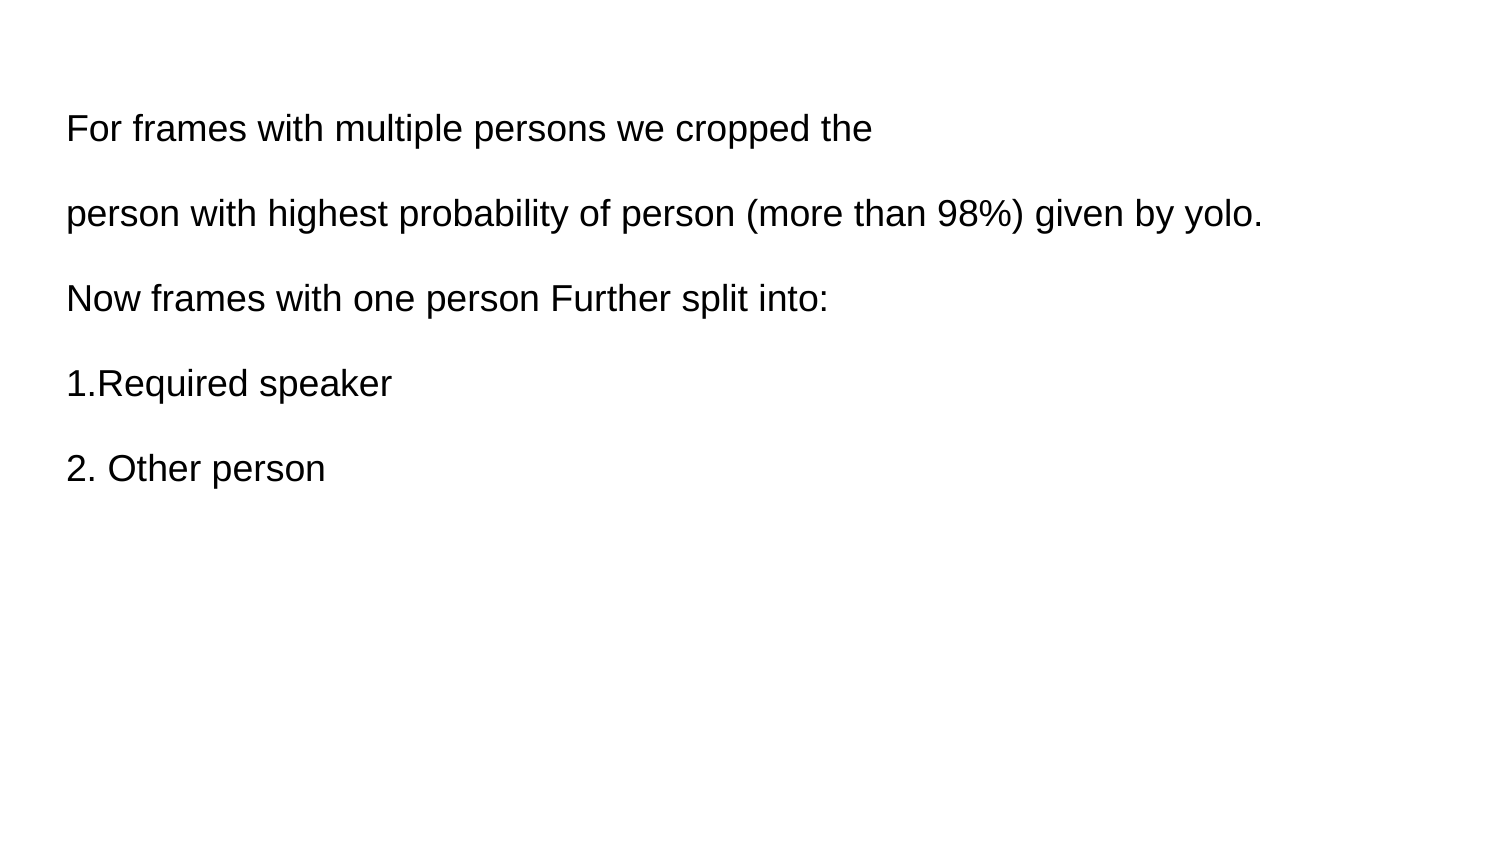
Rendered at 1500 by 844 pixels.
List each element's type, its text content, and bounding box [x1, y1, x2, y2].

list For frames with multiple persons we cropped the person with highest probability of person (more than 98%) given by yolo. Now frames with one person Further split into: 1.Required speaker 2. Other person [51, 82, 1449, 744]
